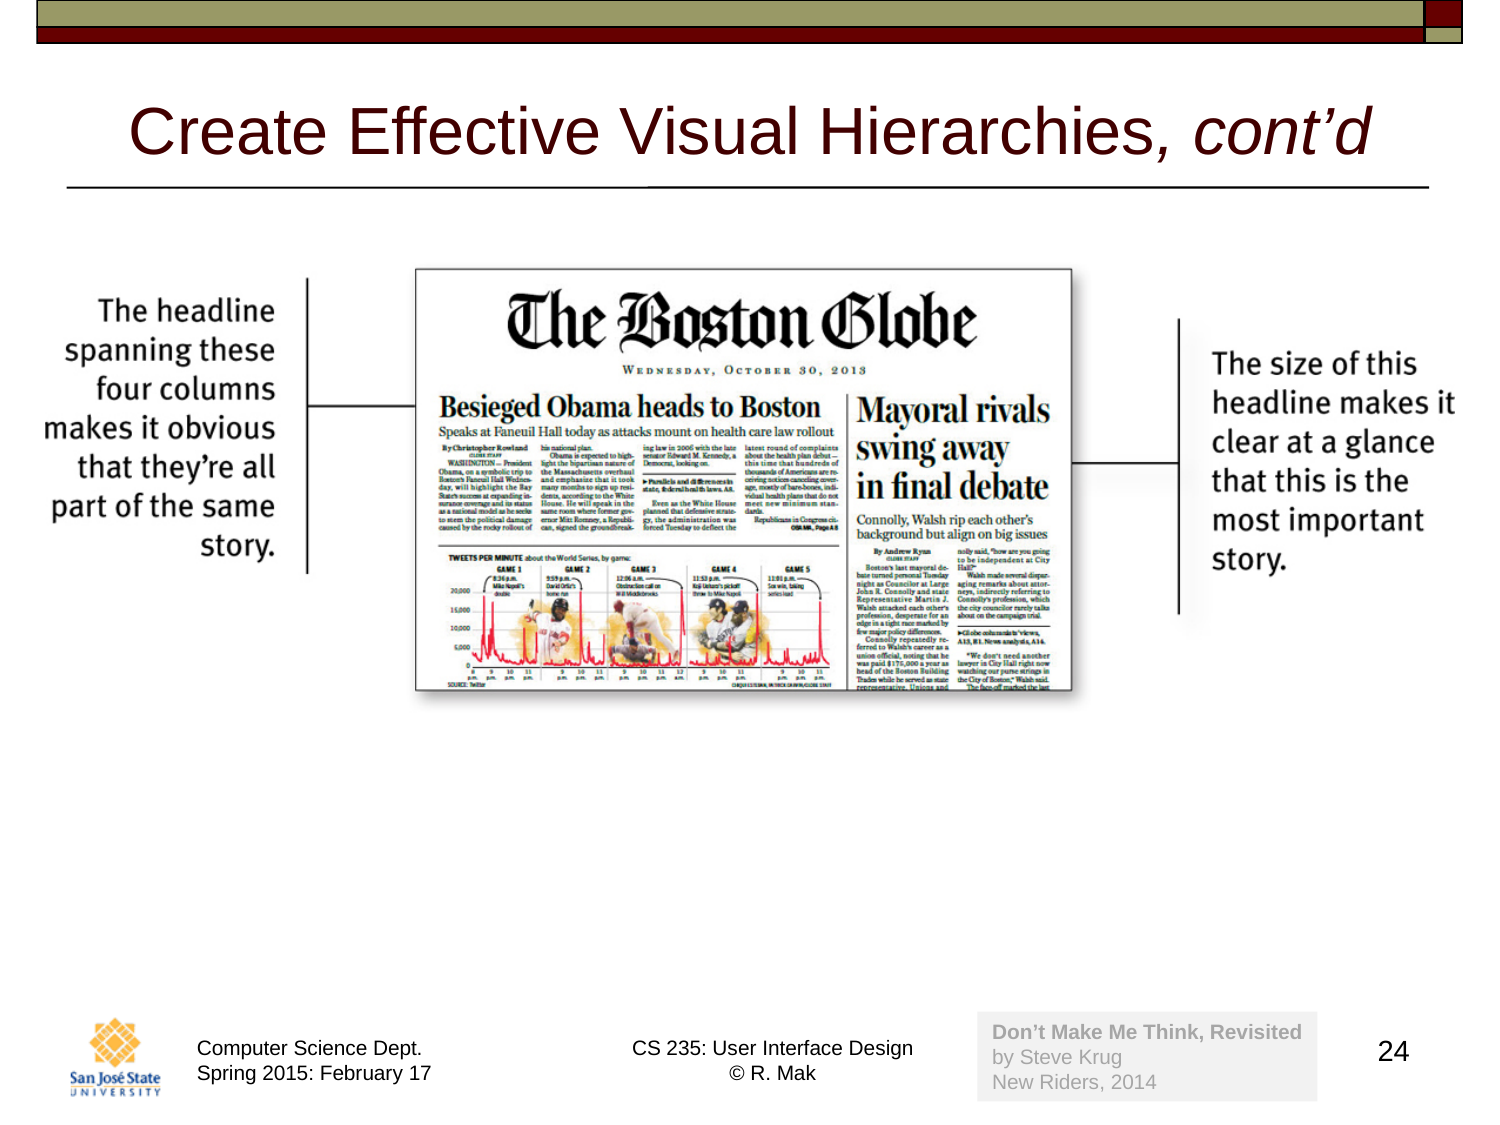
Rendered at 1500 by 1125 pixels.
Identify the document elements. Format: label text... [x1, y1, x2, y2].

picture [60, 1012, 166, 1112]
text_box Don’t Make Me Think, Revisited by Steve Krug New Riders, 2014 [977, 1011, 1318, 1102]
picture [44, 262, 1456, 713]
title Create Effective Visual Hierarchies, cont’d [75, 67, 1425, 175]
slide_number 24 [1318, 1025, 1425, 1100]
